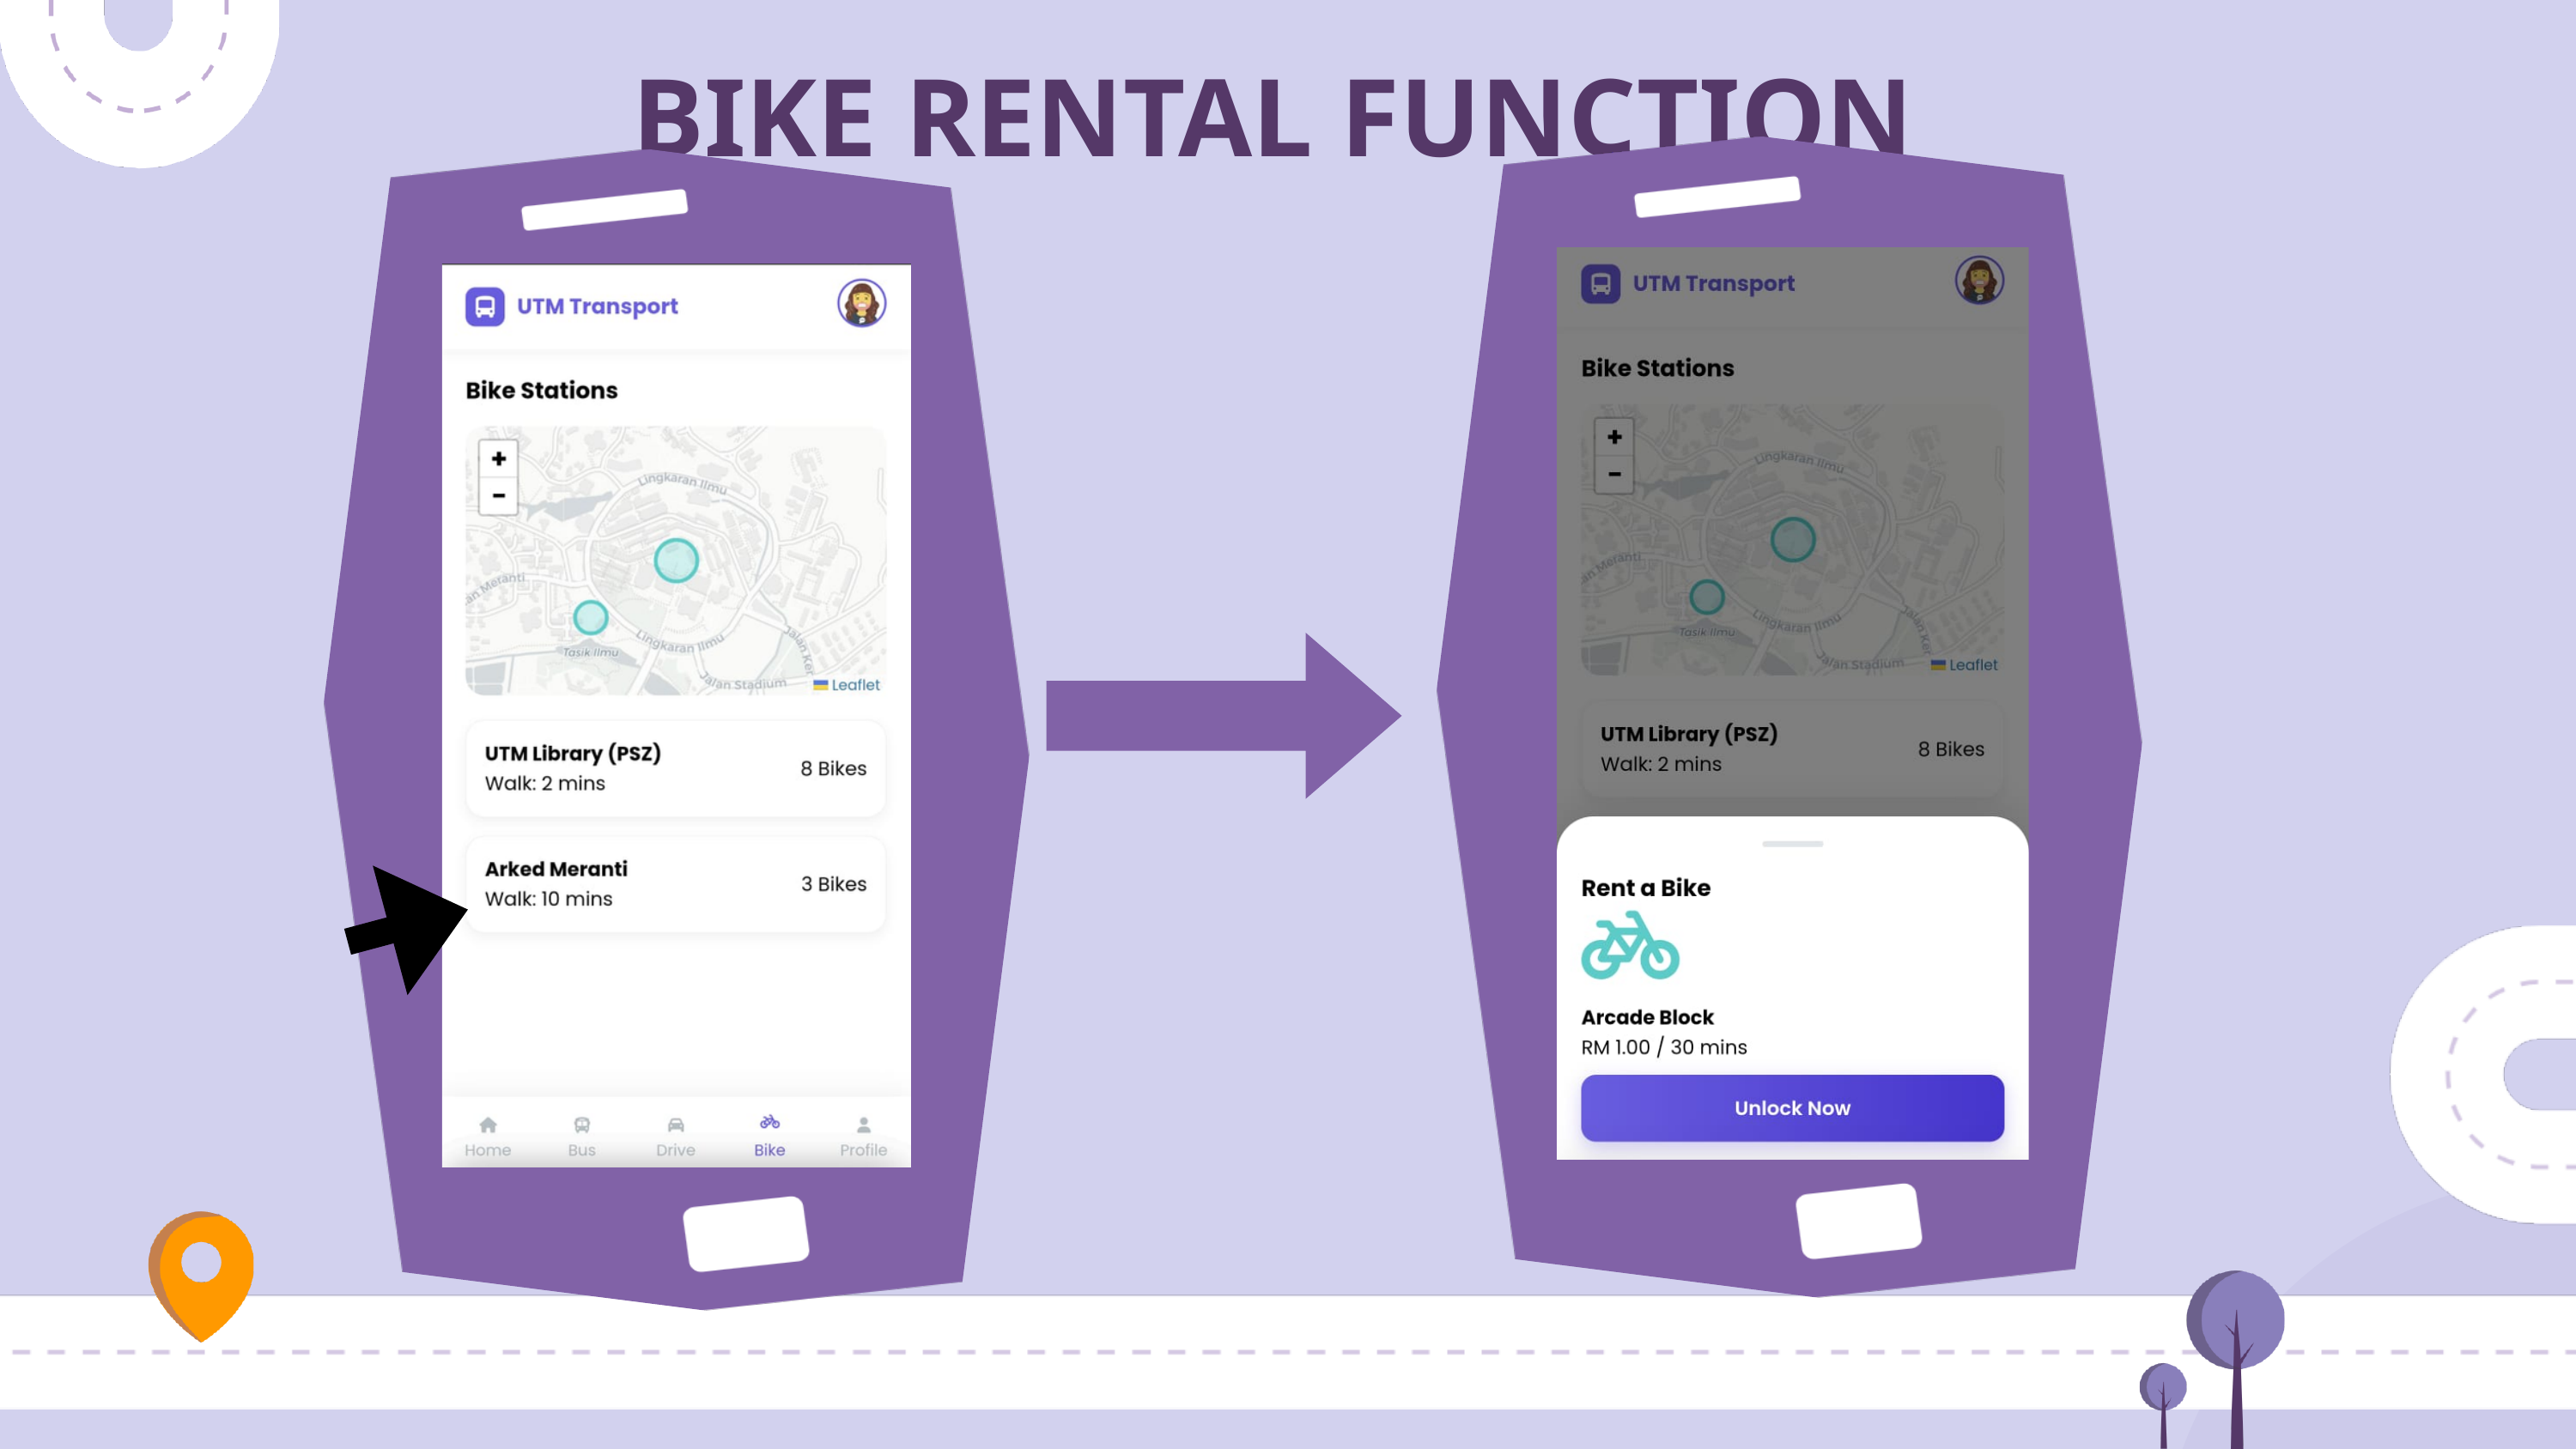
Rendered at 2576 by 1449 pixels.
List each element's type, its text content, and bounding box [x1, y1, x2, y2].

text_box [0, 925, 2576, 1410]
text_box [148, 1211, 254, 1343]
text_box [2139, 1270, 2151, 1449]
text_box [347, 903, 468, 943]
text_box [441, 264, 911, 1168]
text_box BIKE RENTAL FUNCTION [200, 48, 2346, 179]
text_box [1140, 537, 1308, 894]
text_box [1557, 247, 2029, 1160]
text_box [1366, 104, 2213, 1330]
text_box [0, 0, 280, 704]
text_box [253, 117, 1100, 1343]
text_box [2155, 1174, 2576, 1449]
